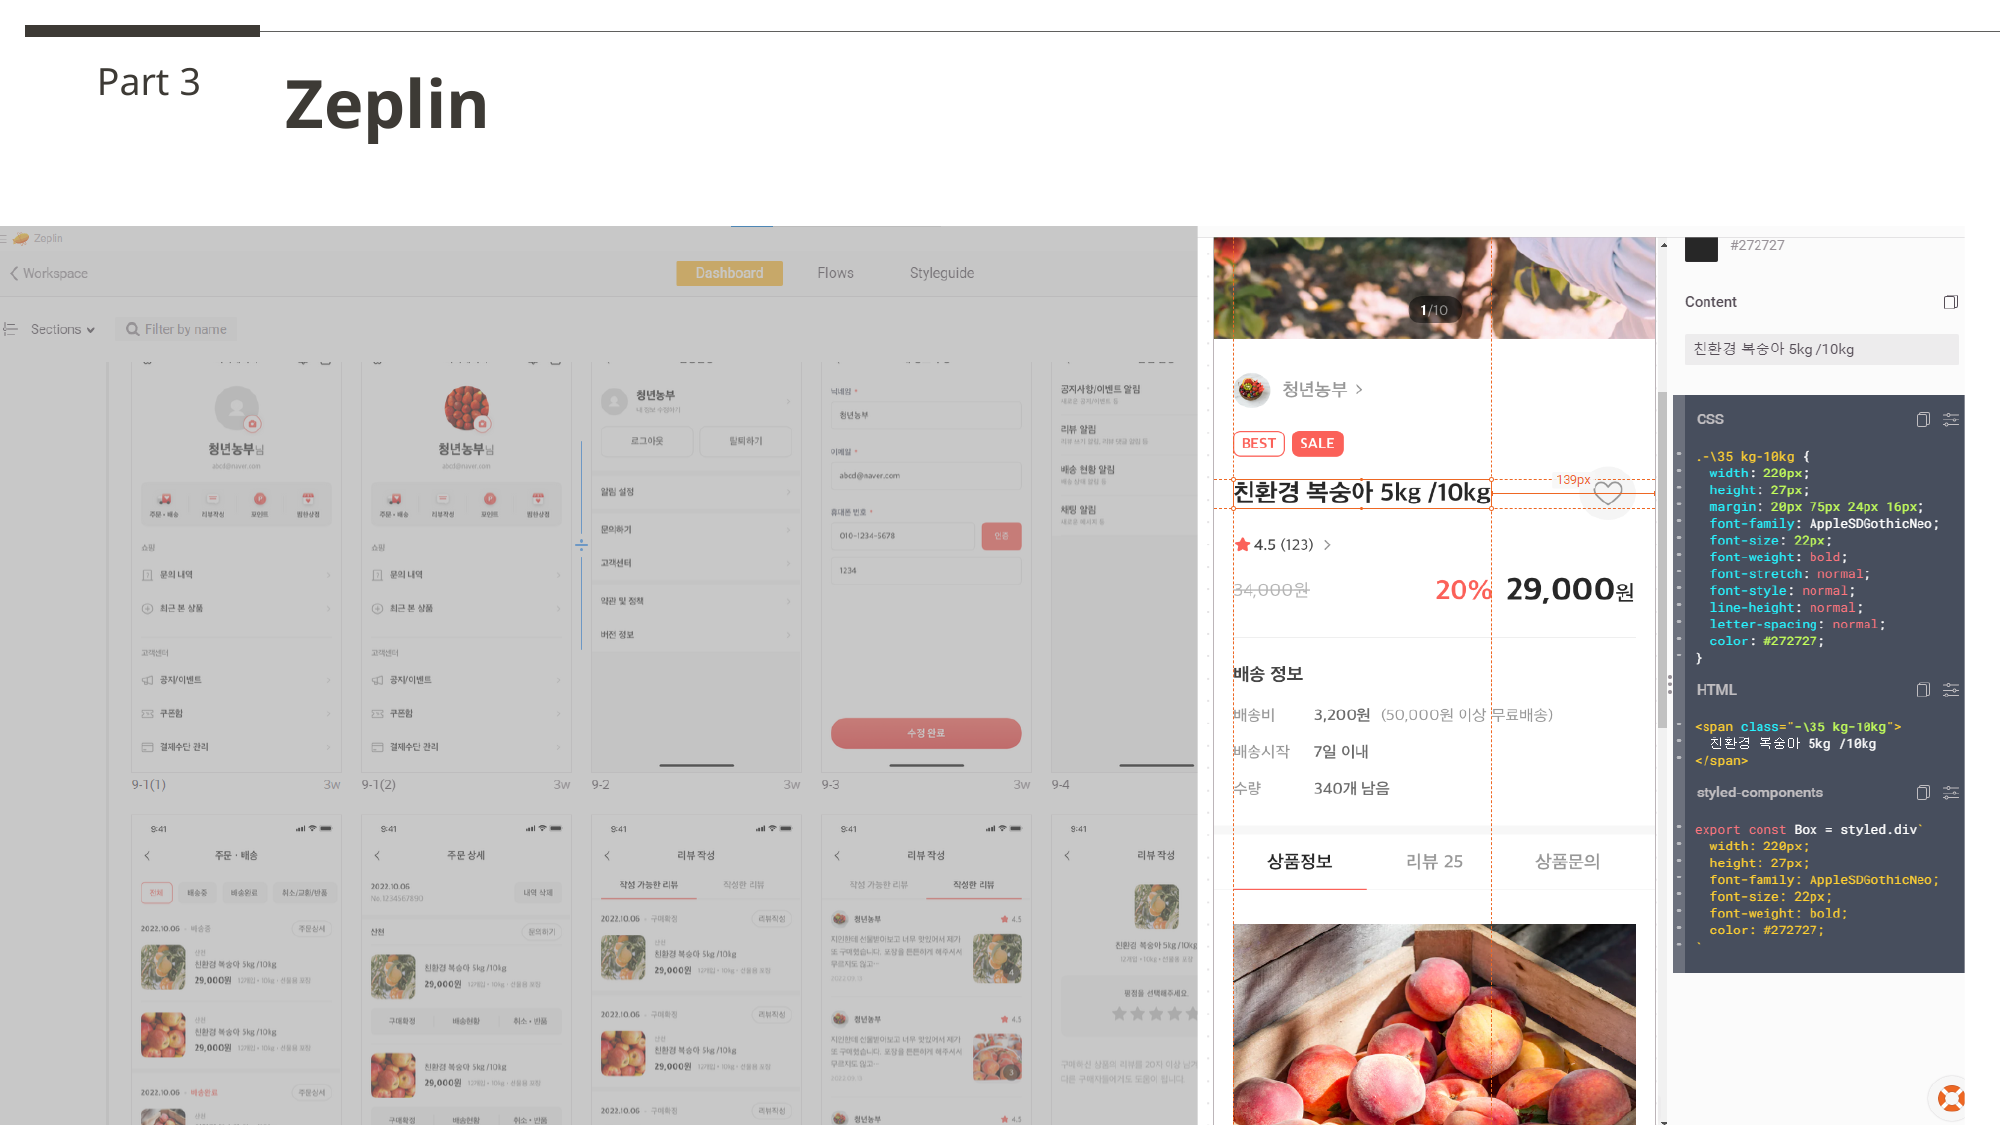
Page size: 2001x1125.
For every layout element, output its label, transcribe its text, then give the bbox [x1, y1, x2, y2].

text_box Part 3 [82, 50, 216, 110]
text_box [1197, 226, 1965, 1125]
picture [0, 226, 1197, 1125]
text_box Zeplin [270, 54, 505, 149]
